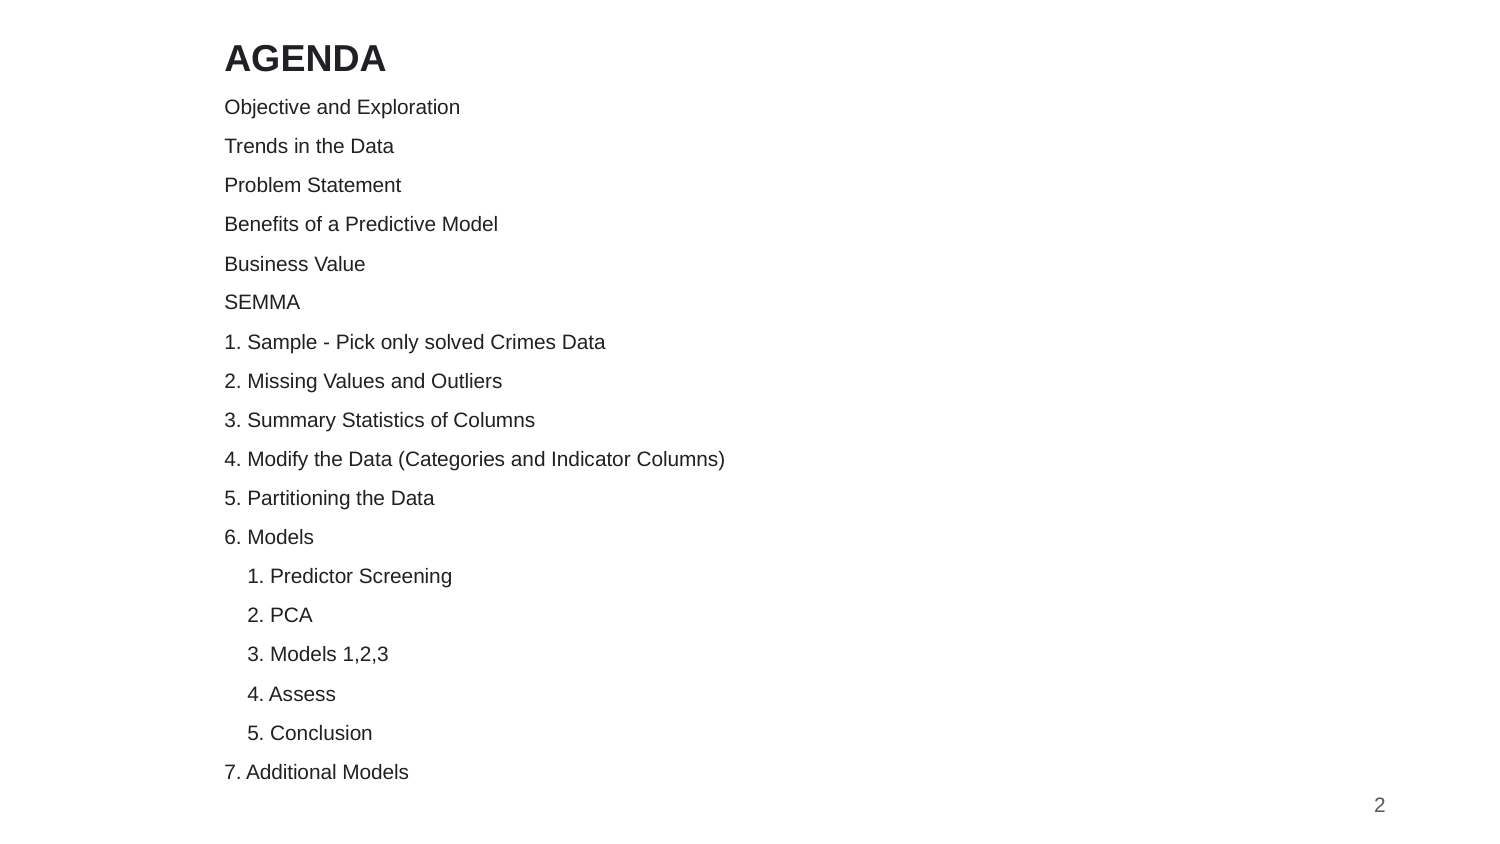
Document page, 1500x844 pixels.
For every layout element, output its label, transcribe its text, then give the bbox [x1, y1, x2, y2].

slide_number ‹#› [1059, 782, 1397, 827]
list AGENDA Objective and Exploration Trends in the Data Problem Statement Benefits of a Predictive Model Business Value SEMMA 1. Sample - Pick only solved Crimes Data 2. Missing Values and Outliers 3. Summary Statistics of Columns 4. Modify the Data (Categories and Indicator Columns) 5. Partitioning the Data 6. Models 1. Predictor Screening 2. PCA 3. Models 1,2,3 4. Assess 5. Conclusion 7. Additional Models [213, 33, 1394, 805]
